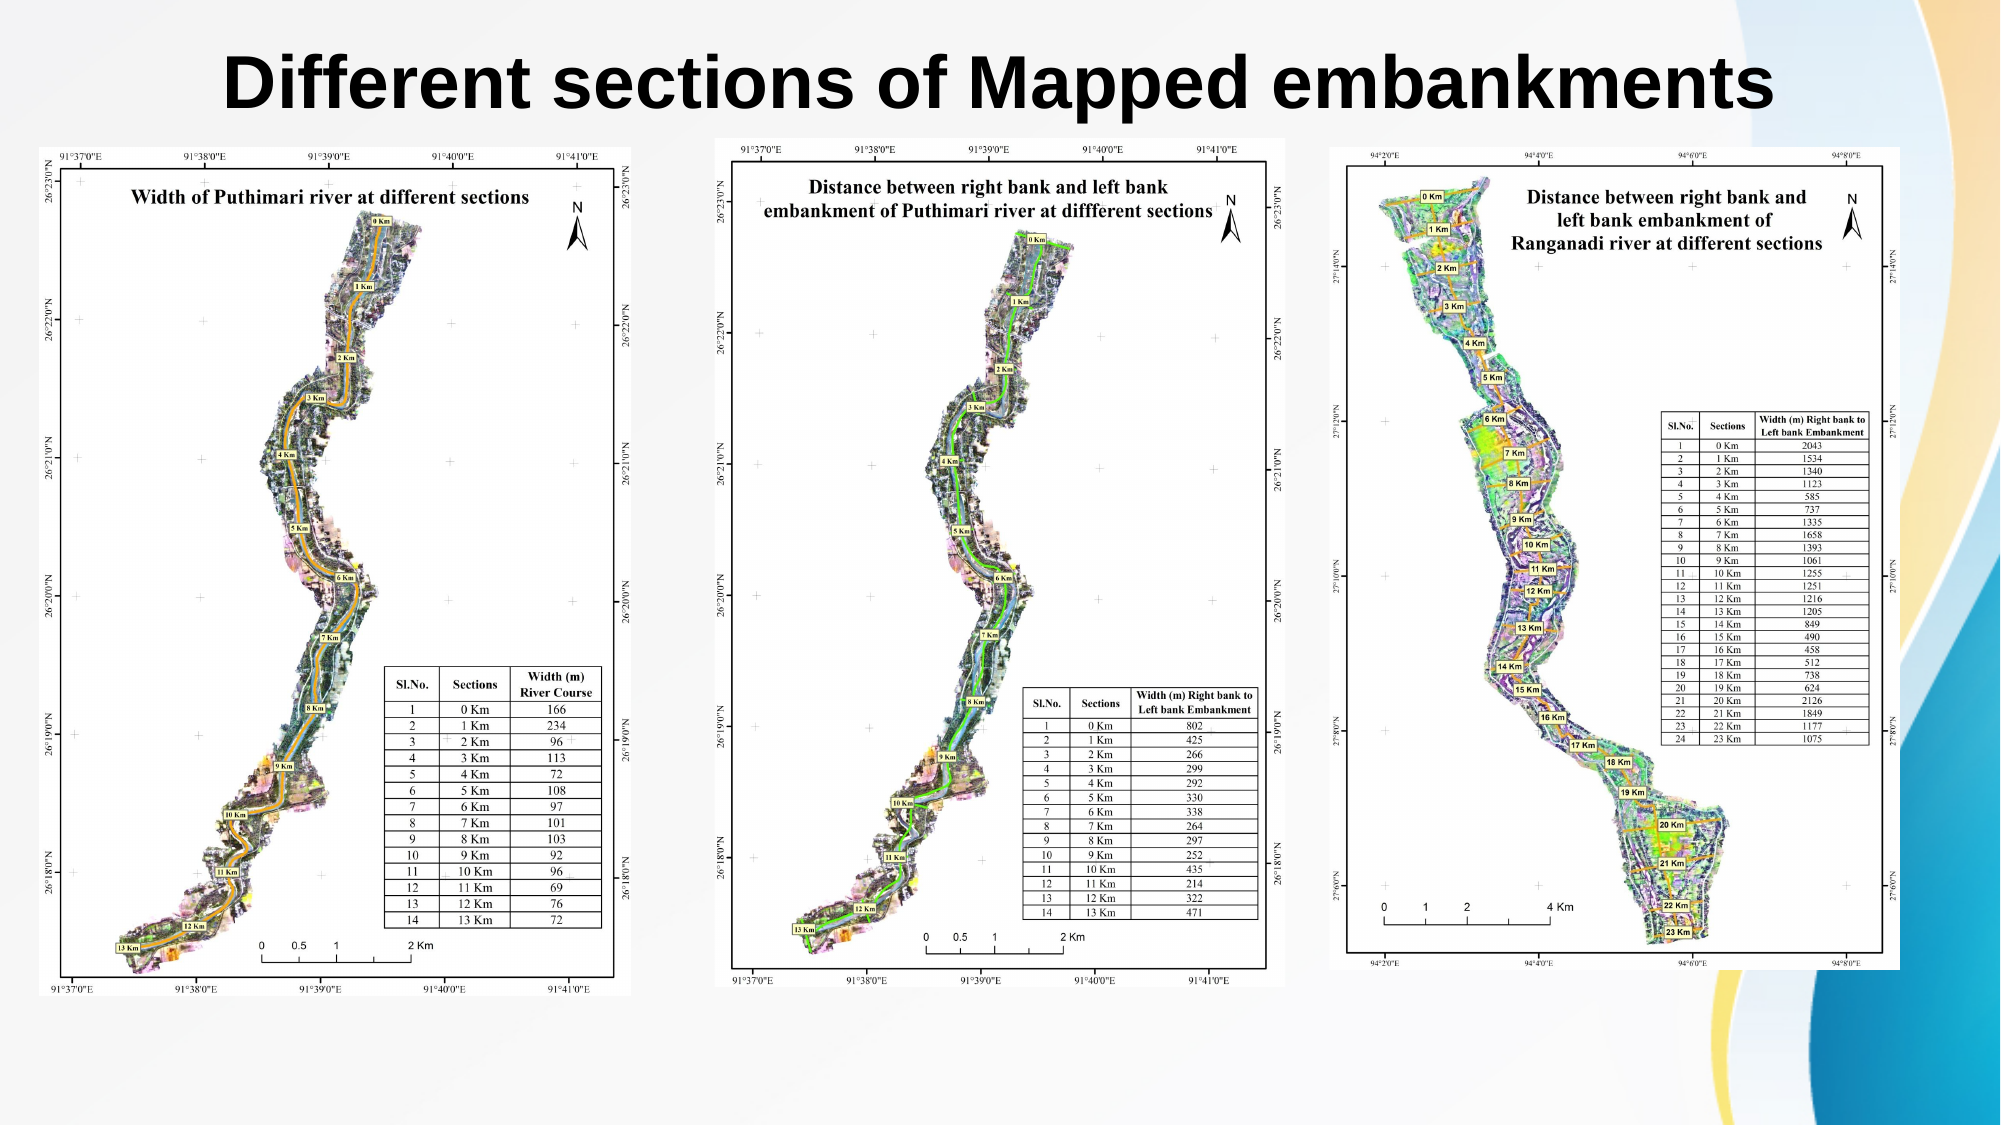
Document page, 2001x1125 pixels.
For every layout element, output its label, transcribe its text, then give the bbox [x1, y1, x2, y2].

picture [0, 0, 2001, 1125]
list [714, 138, 1286, 987]
title Different sections of Mapped embankments [99, 30, 1901, 127]
